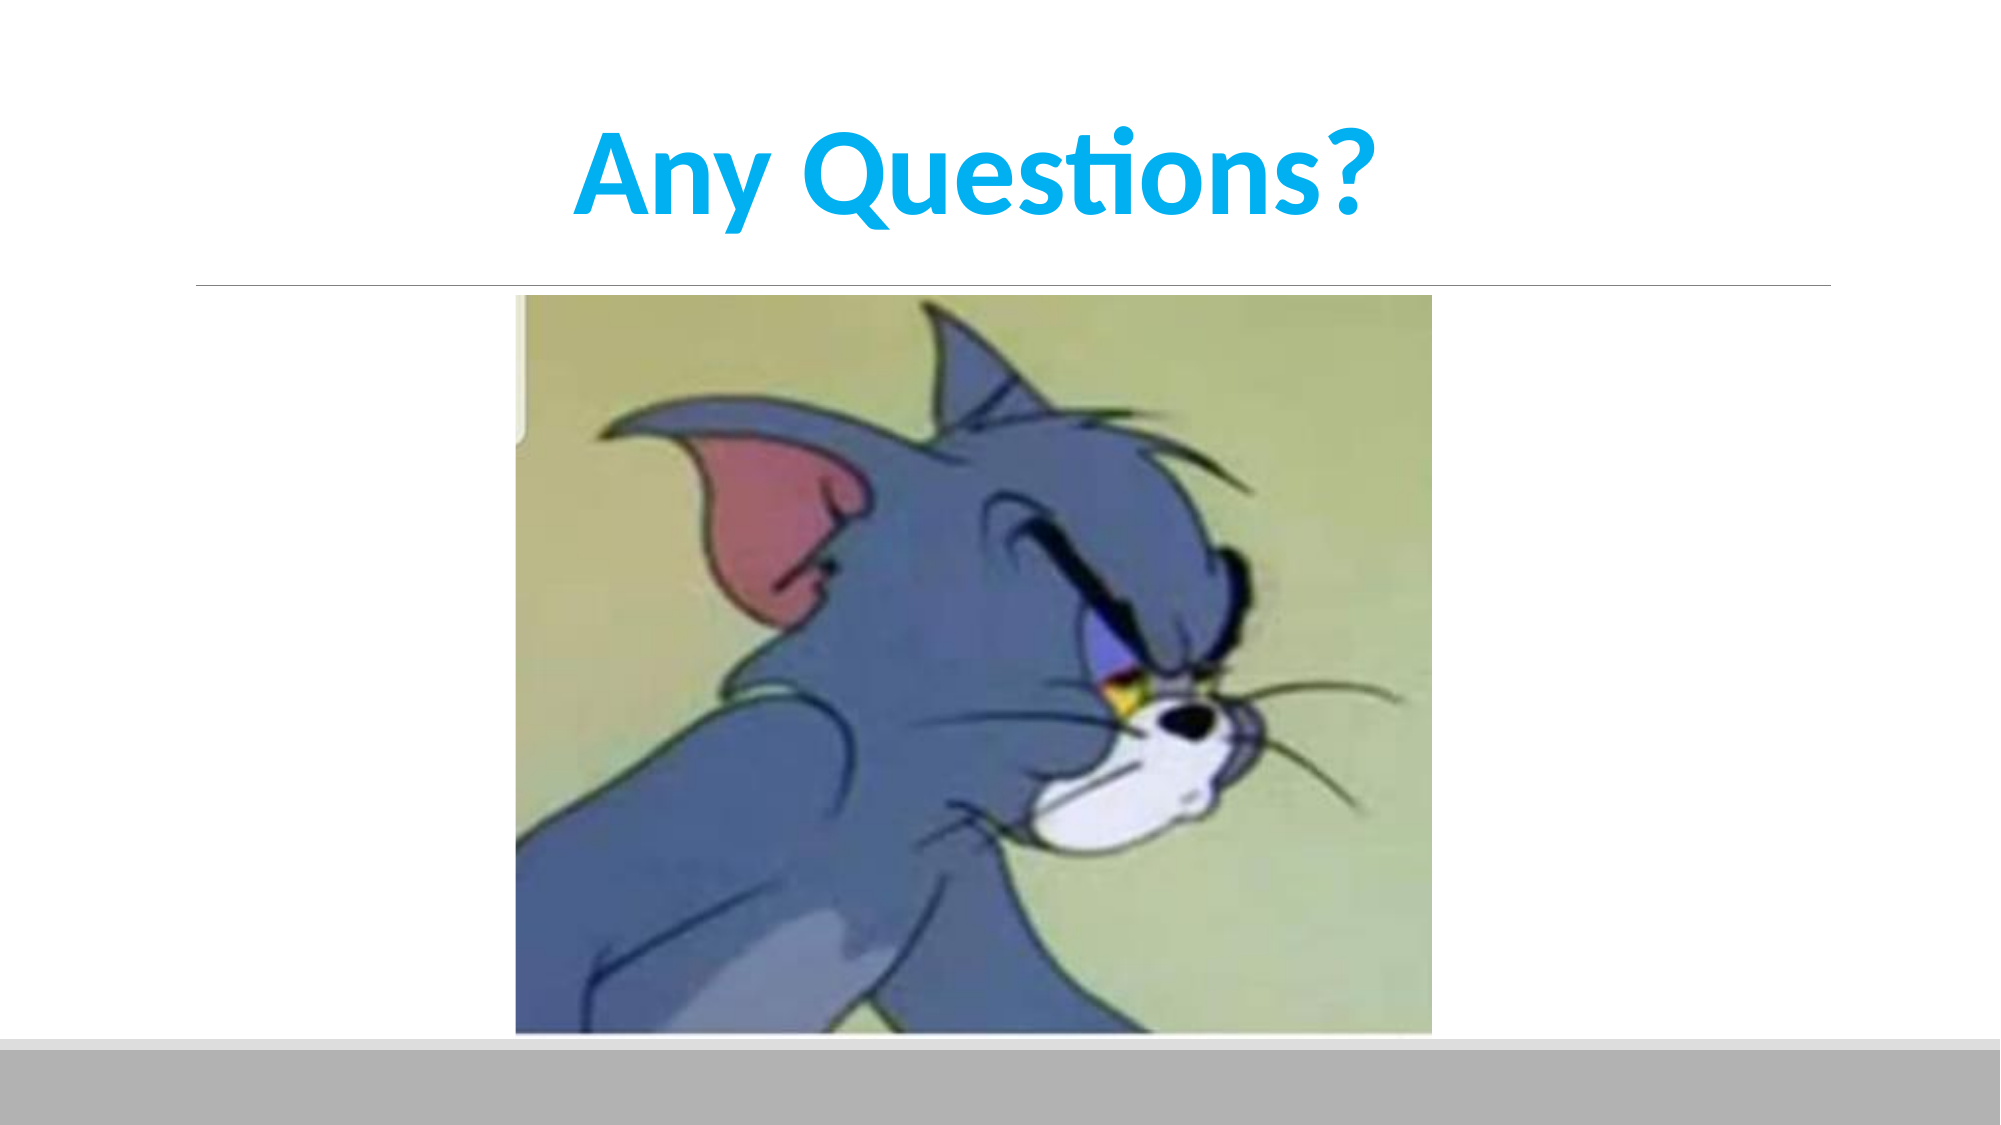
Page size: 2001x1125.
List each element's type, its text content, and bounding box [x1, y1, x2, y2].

text_box Any Questions? [558, 82, 1396, 247]
picture [515, 294, 1440, 1040]
